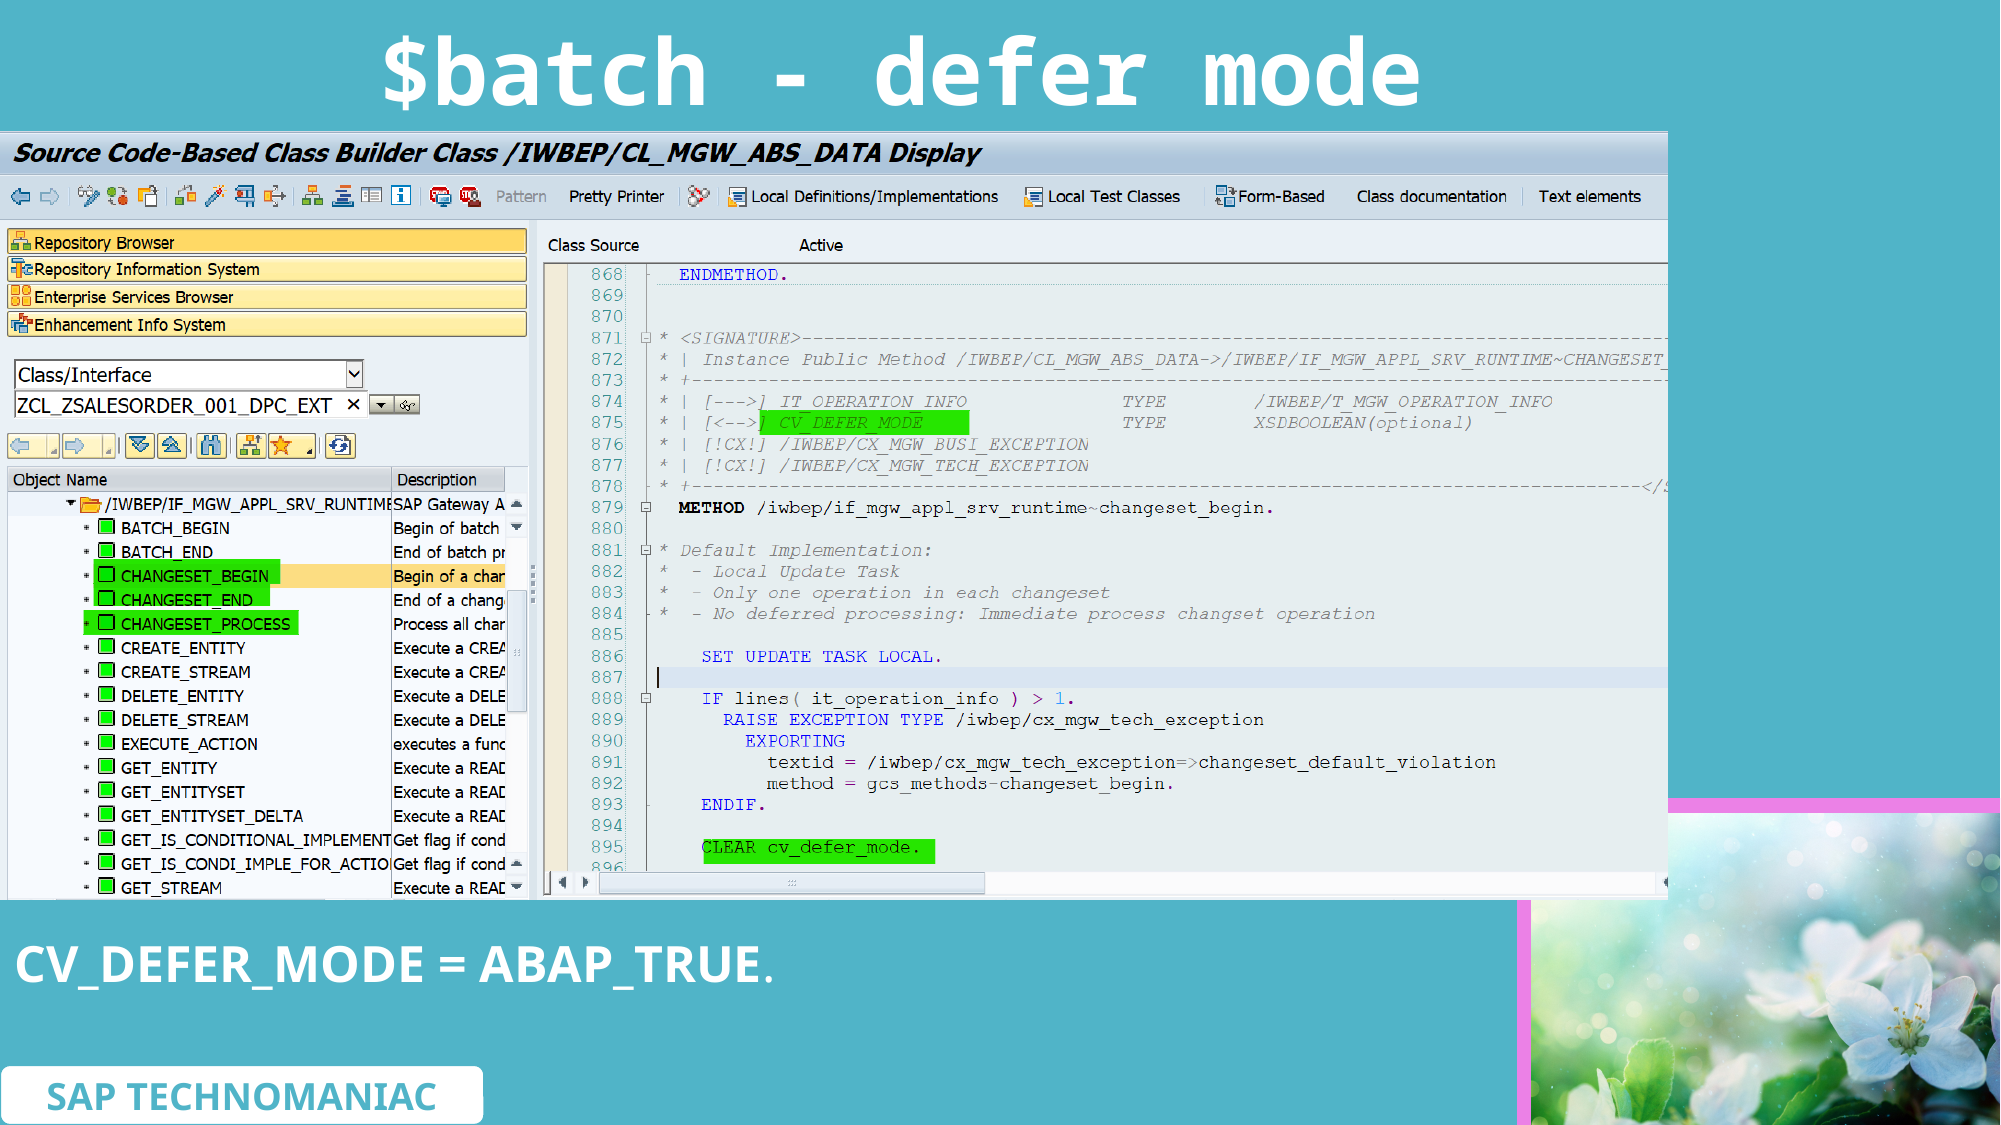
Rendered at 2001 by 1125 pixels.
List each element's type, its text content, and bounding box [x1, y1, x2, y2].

title $batch - defer mode [39, 0, 1764, 159]
text_box CV_DEFER_MODE = ABAP_TRUE. [0, 924, 1457, 1000]
picture [0, 131, 2000, 1125]
